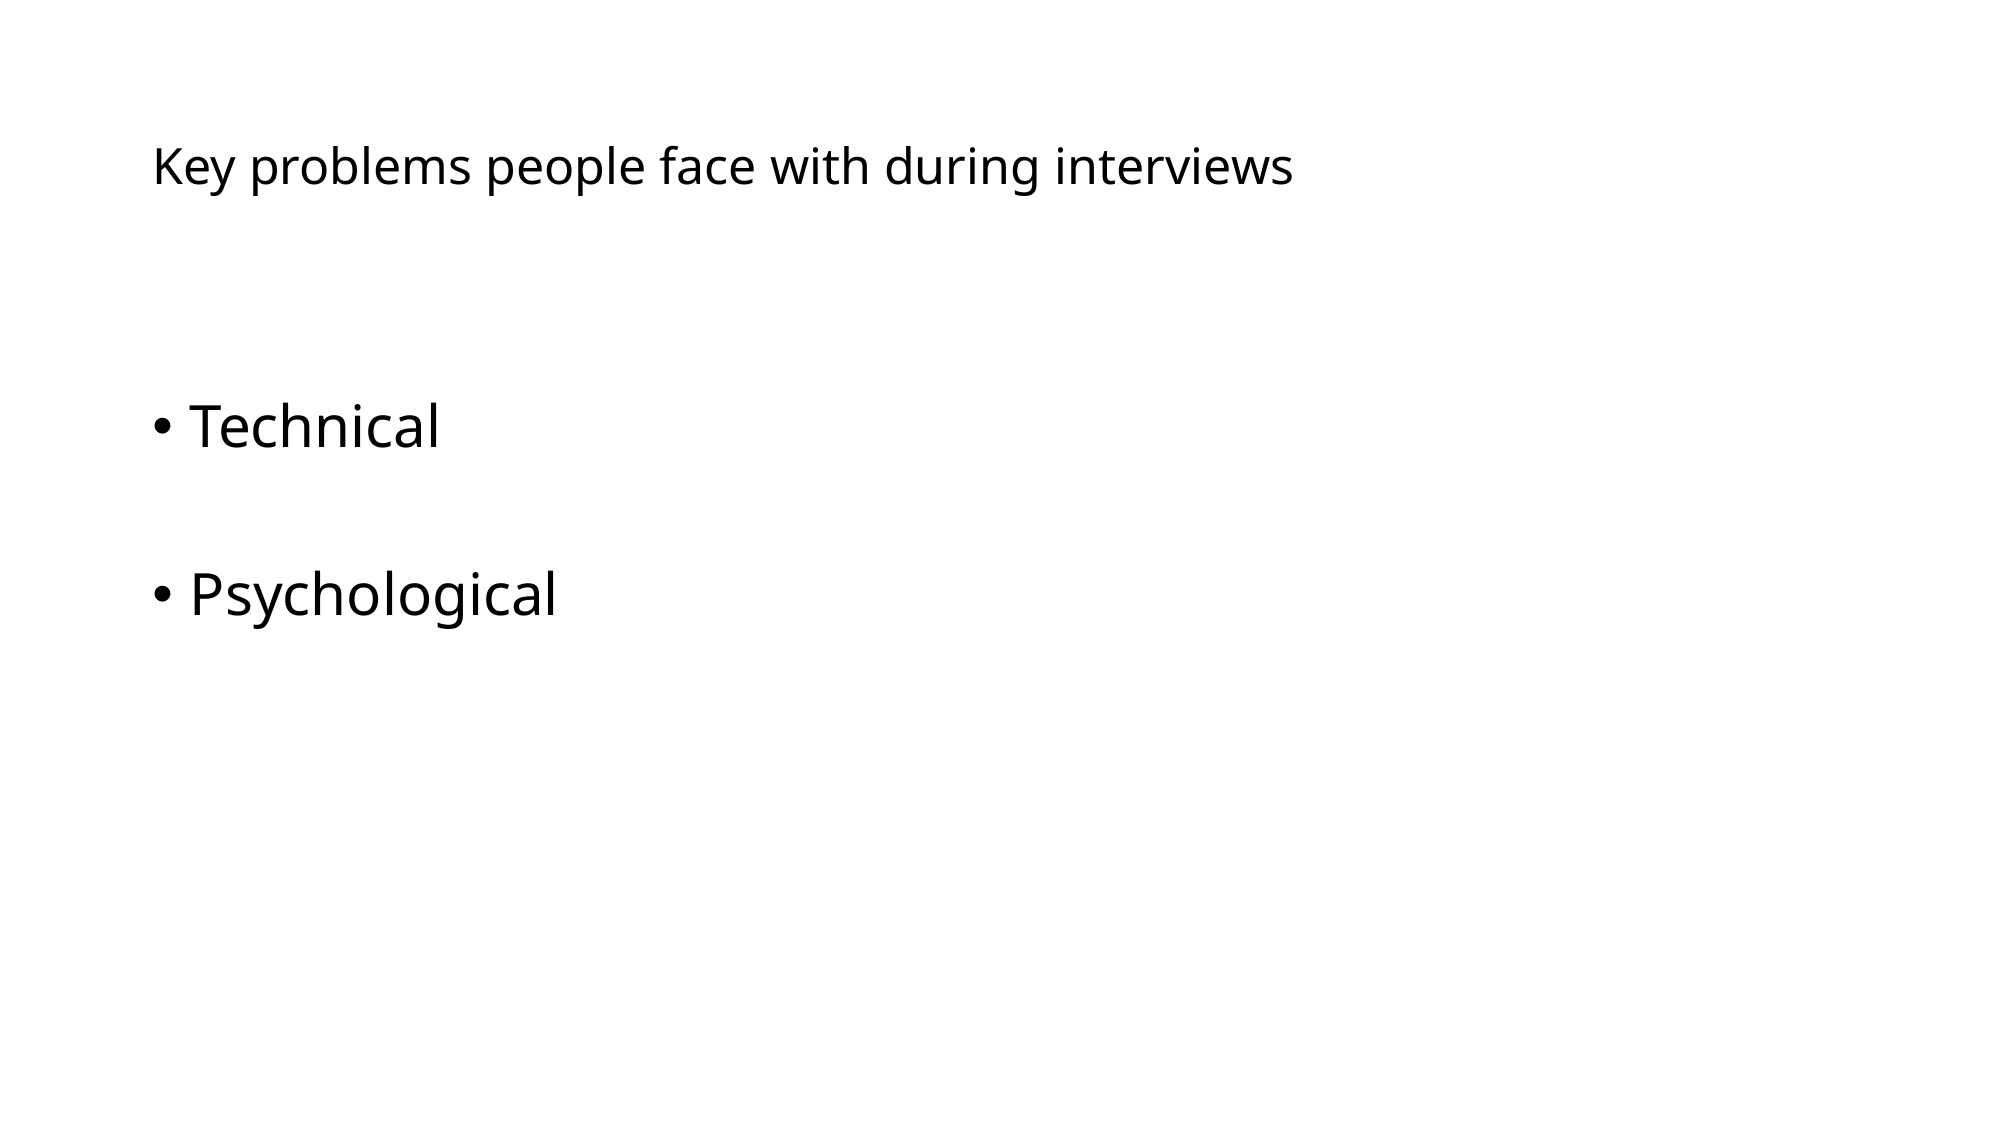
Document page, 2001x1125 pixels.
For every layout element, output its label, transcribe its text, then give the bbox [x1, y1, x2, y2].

list Technical Psychological [137, 299, 1863, 1014]
title Key problems people face with during interviews [137, 59, 1863, 278]
